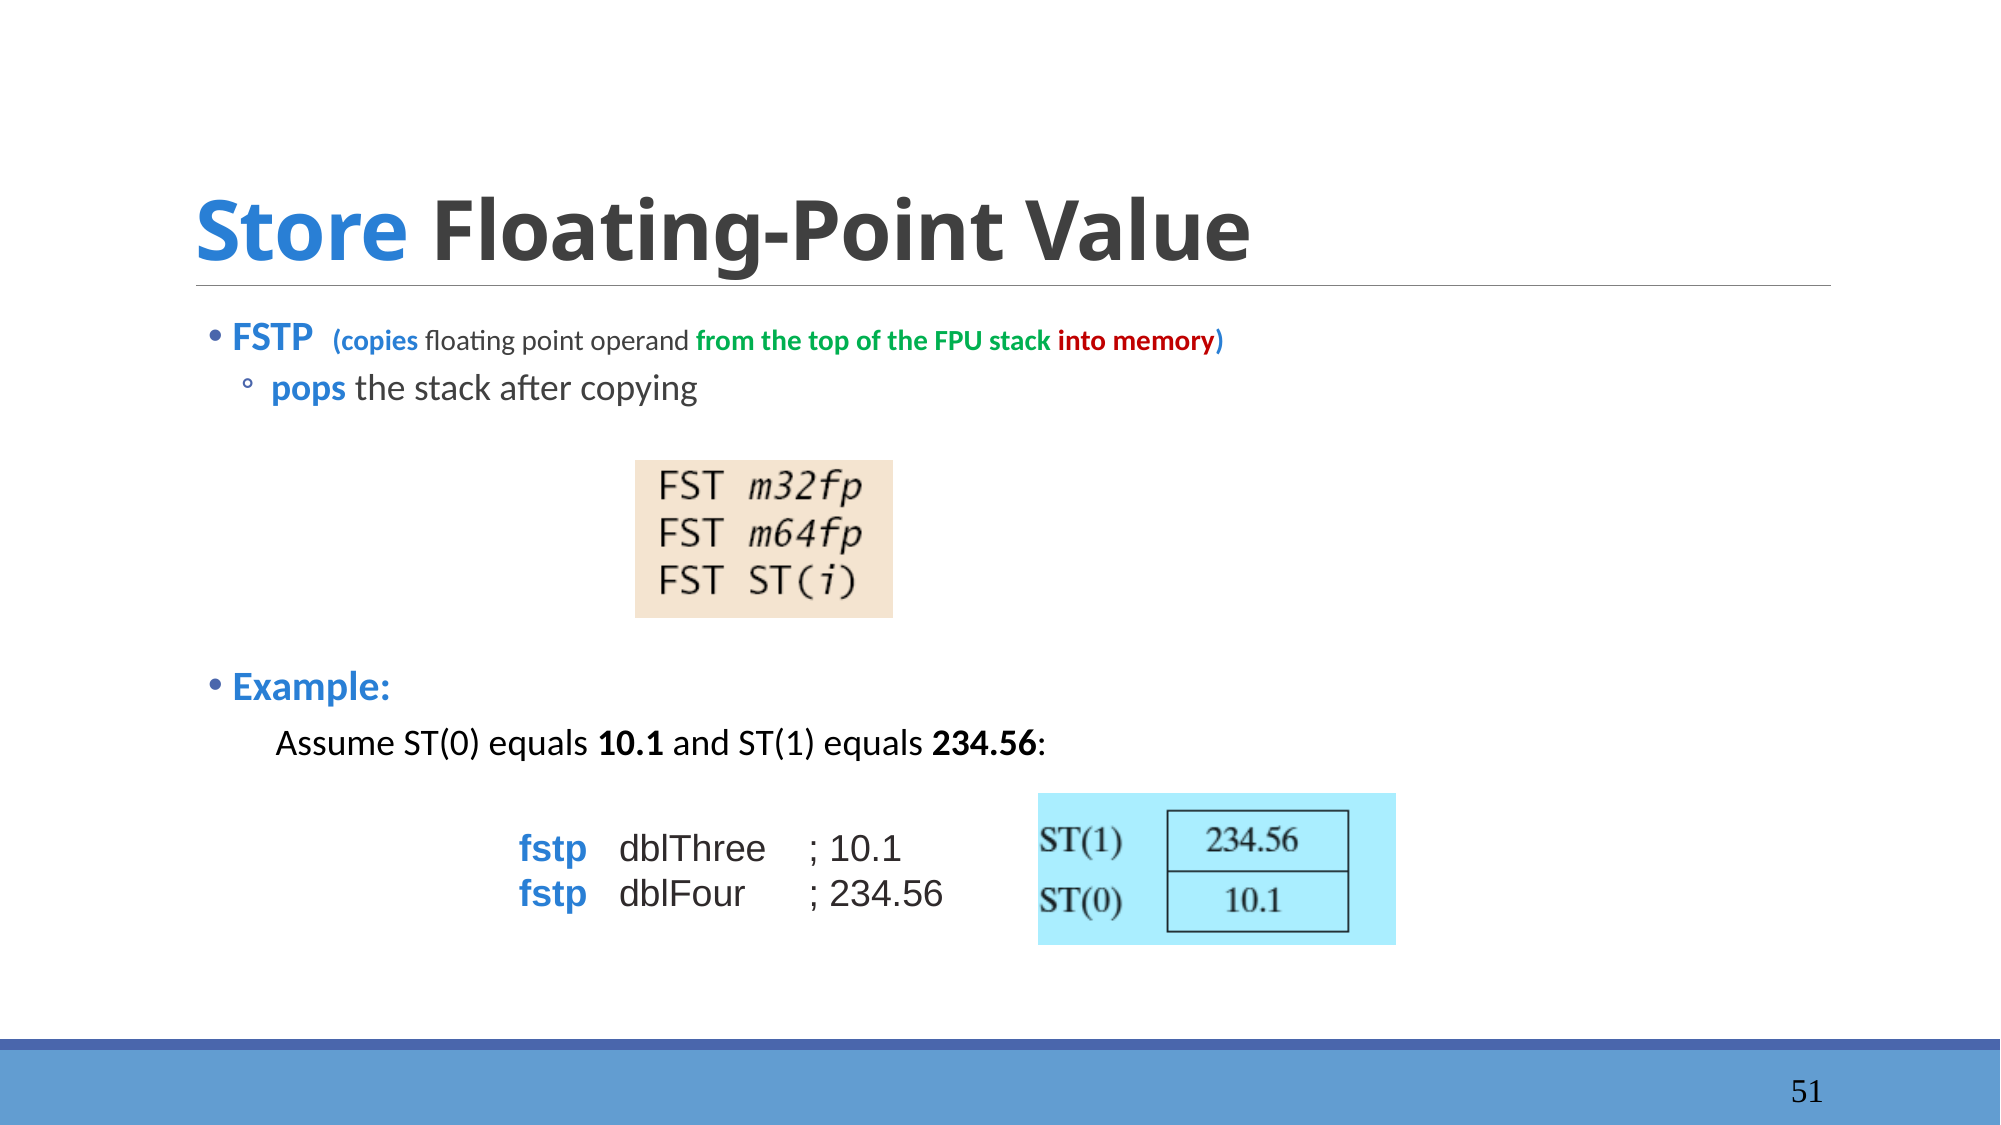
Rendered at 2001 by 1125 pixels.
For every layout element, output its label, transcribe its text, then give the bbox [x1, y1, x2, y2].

text_box Assume ST(0) equals 10.1 and ST(1) equals 234.56: [252, 710, 1062, 770]
list FSTP (copies floating point operand from the top of the FPU stack into memory) pops the stack after copying Example: [208, 307, 1859, 968]
title Store Floating-Point Value [180, 47, 1830, 285]
slide_number 52 [1624, 1059, 1840, 1120]
text_box fstp dblThree ; 10.1 fstp dblFour ; 234.56 [504, 816, 978, 921]
picture [1038, 793, 1397, 946]
picture [634, 460, 894, 618]
